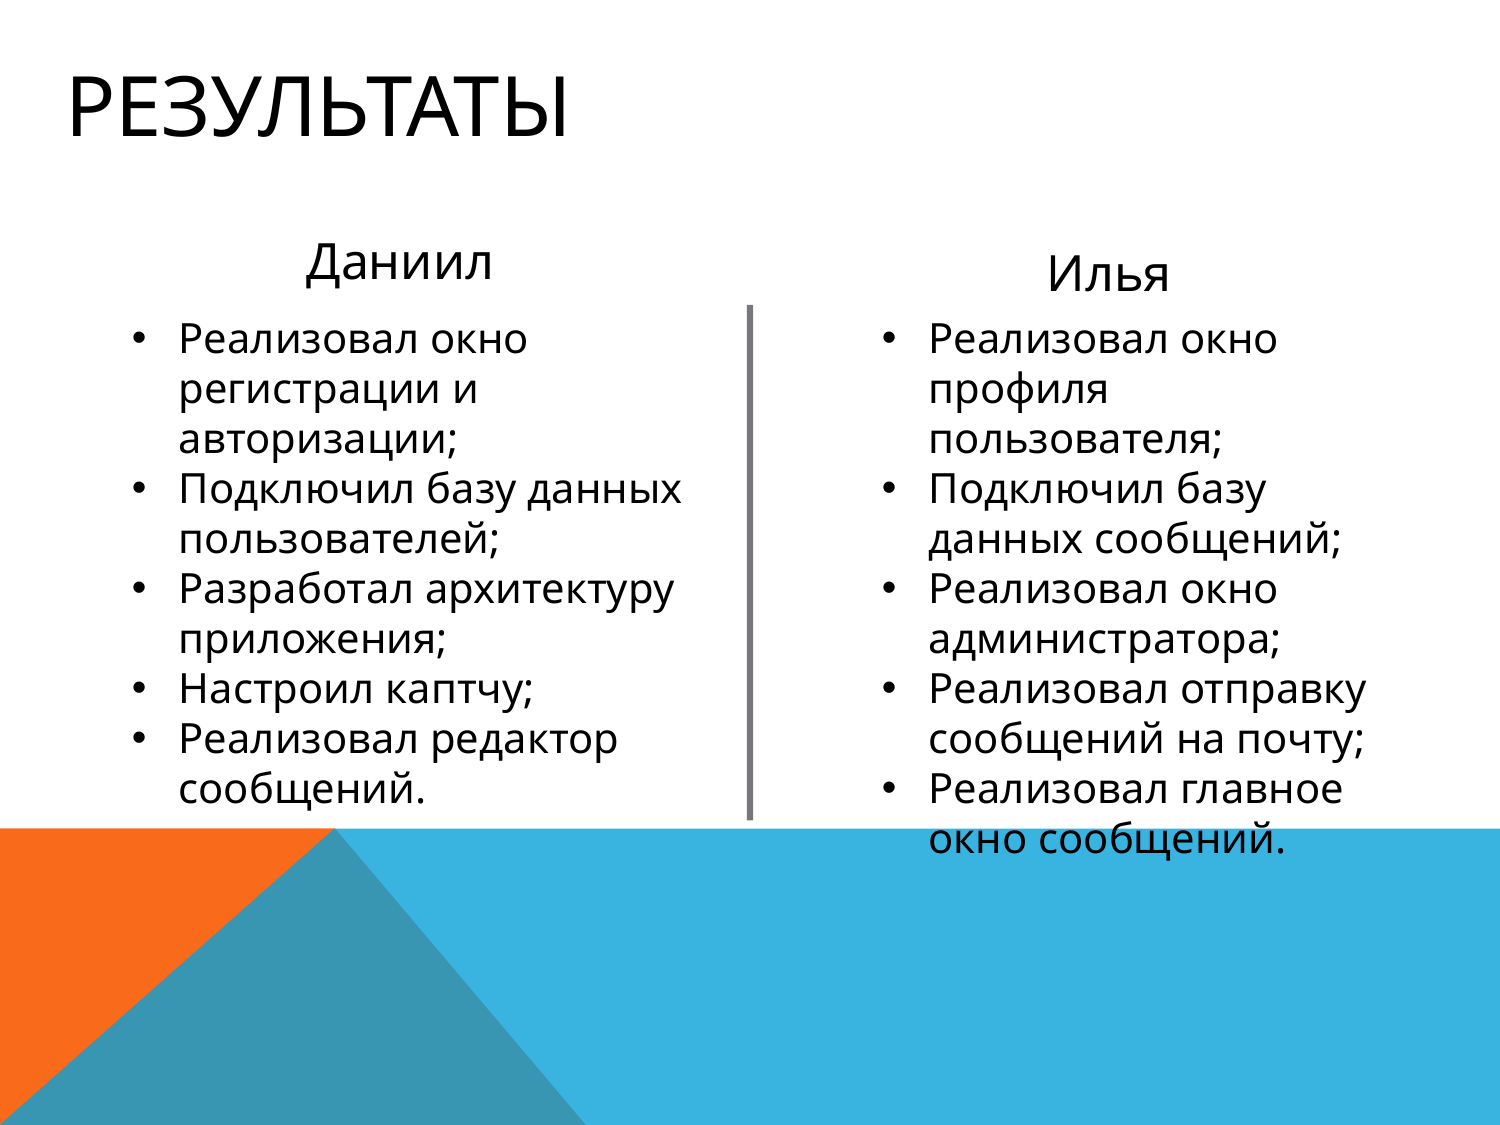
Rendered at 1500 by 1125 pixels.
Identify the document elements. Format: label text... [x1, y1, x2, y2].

text_box Илья [867, 234, 1352, 304]
text_box Реализовал окно регистрации и авторизации; Подключил базу данных пользователей; Разработал архитектуру приложения; Настроил каптчу; Реализовал редактор сообщений. [117, 304, 708, 870]
text_box Реализовал окно профиля пользователя; Подключил базу данных сообщений; Реализовал окно администратора; Реализовал отправку сообщений на почту; Реализовал главное окно сообщений. [867, 304, 1423, 920]
text_box Результаты [49, 38, 1448, 133]
text_box Даниил [128, 222, 673, 298]
